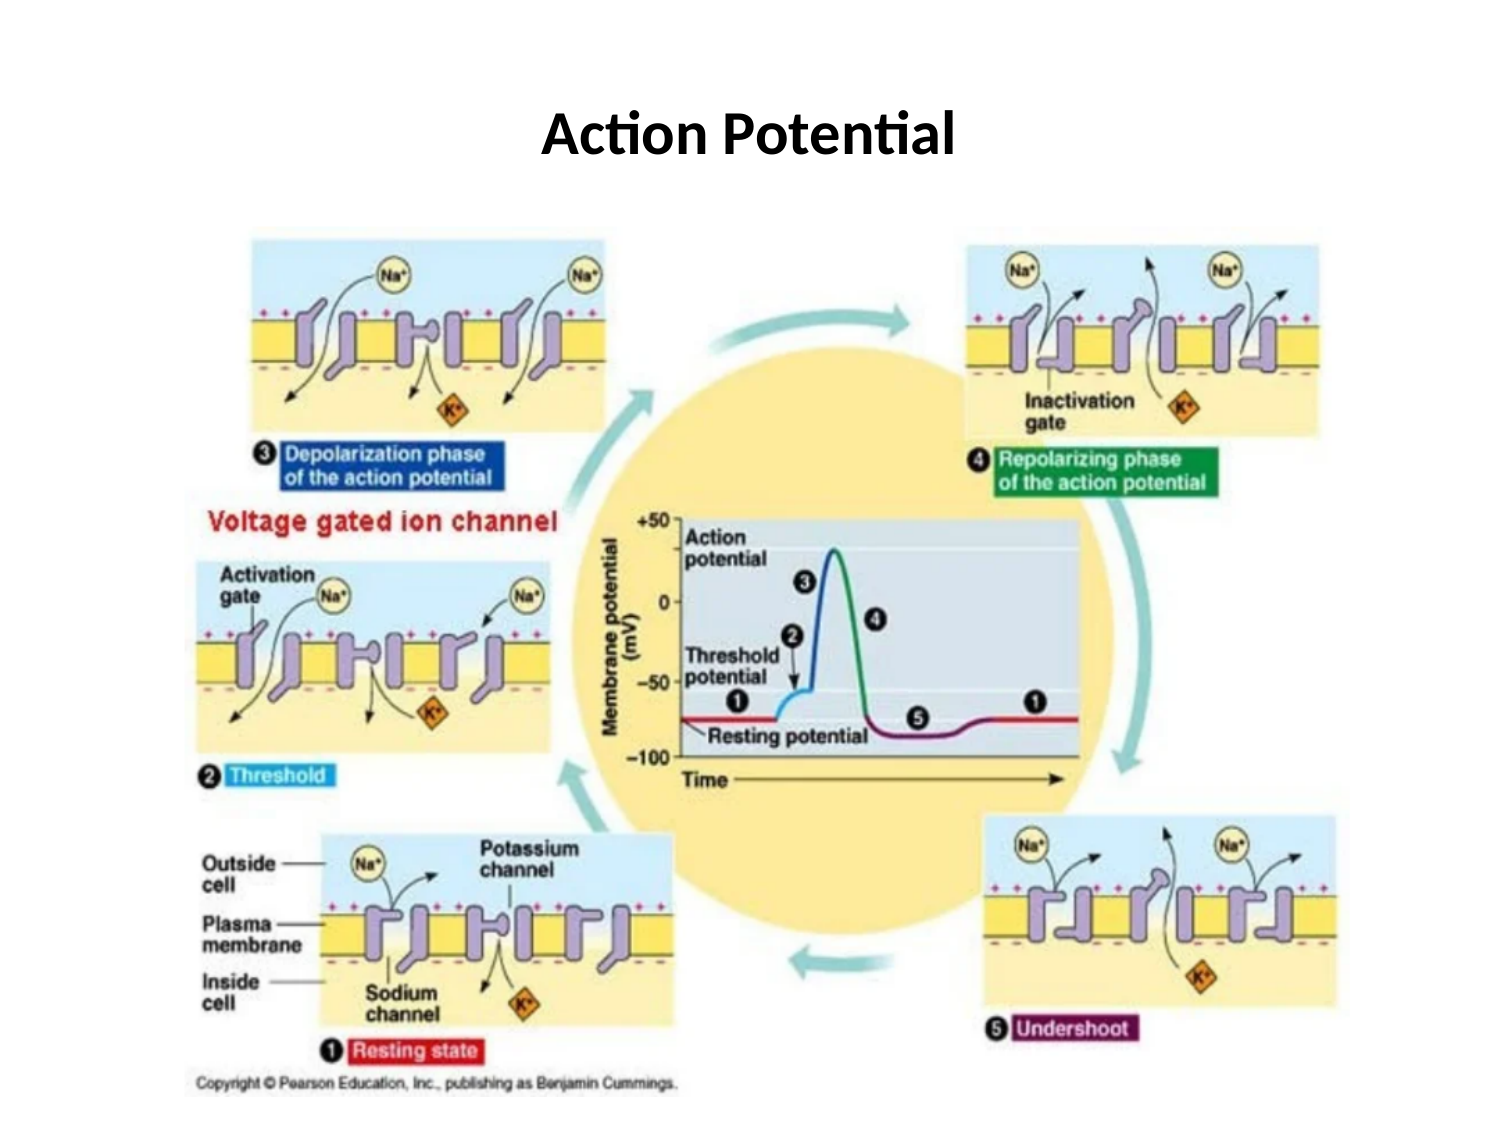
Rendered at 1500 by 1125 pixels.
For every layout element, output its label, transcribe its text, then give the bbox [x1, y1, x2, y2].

picture [146, 199, 1354, 1097]
text_box Action Potential [526, 84, 972, 175]
